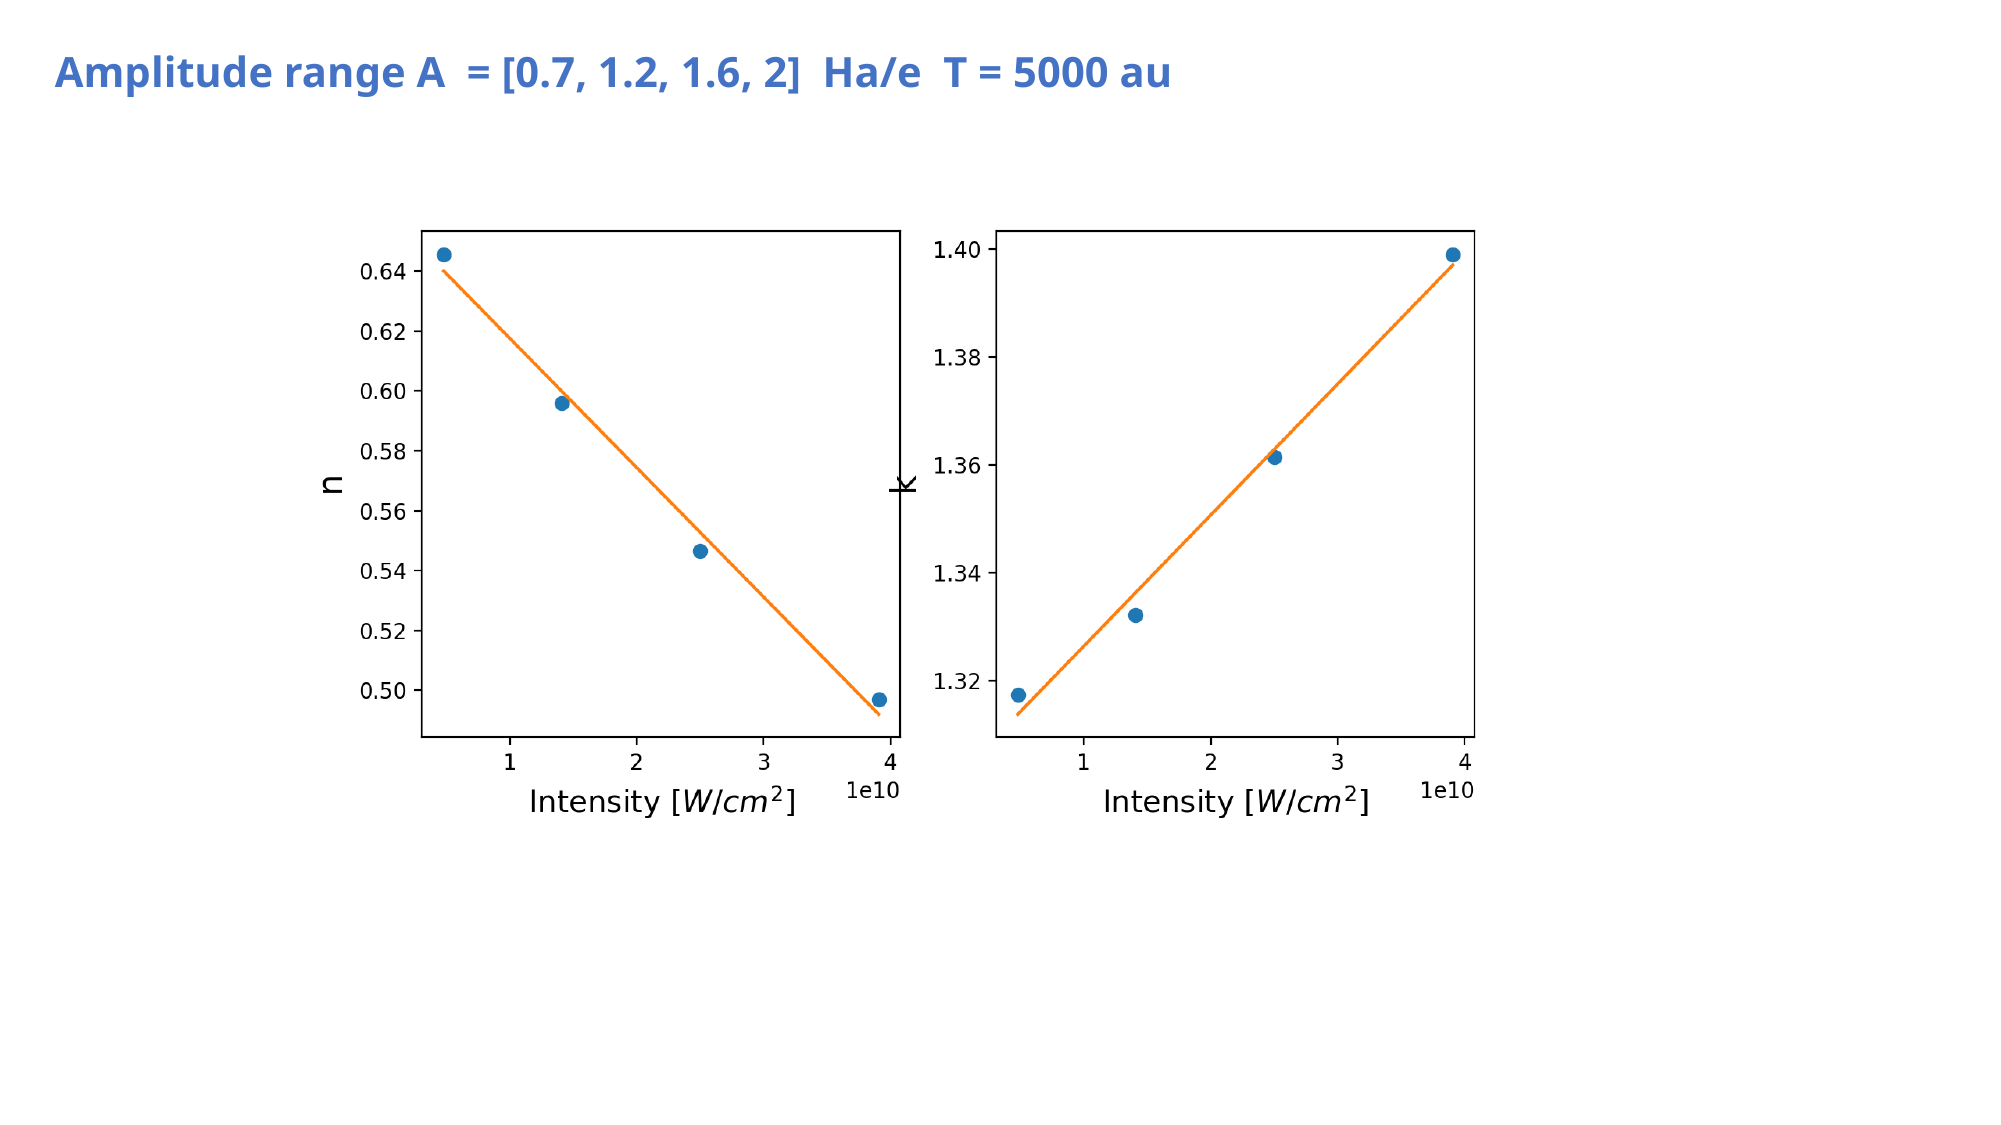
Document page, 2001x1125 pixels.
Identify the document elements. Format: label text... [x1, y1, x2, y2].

picture [269, 201, 1532, 850]
text_box Amplitude range A = [0.7, 1.2, 1.6, 2] Ha/e T = 5000 au [39, 38, 1621, 104]
